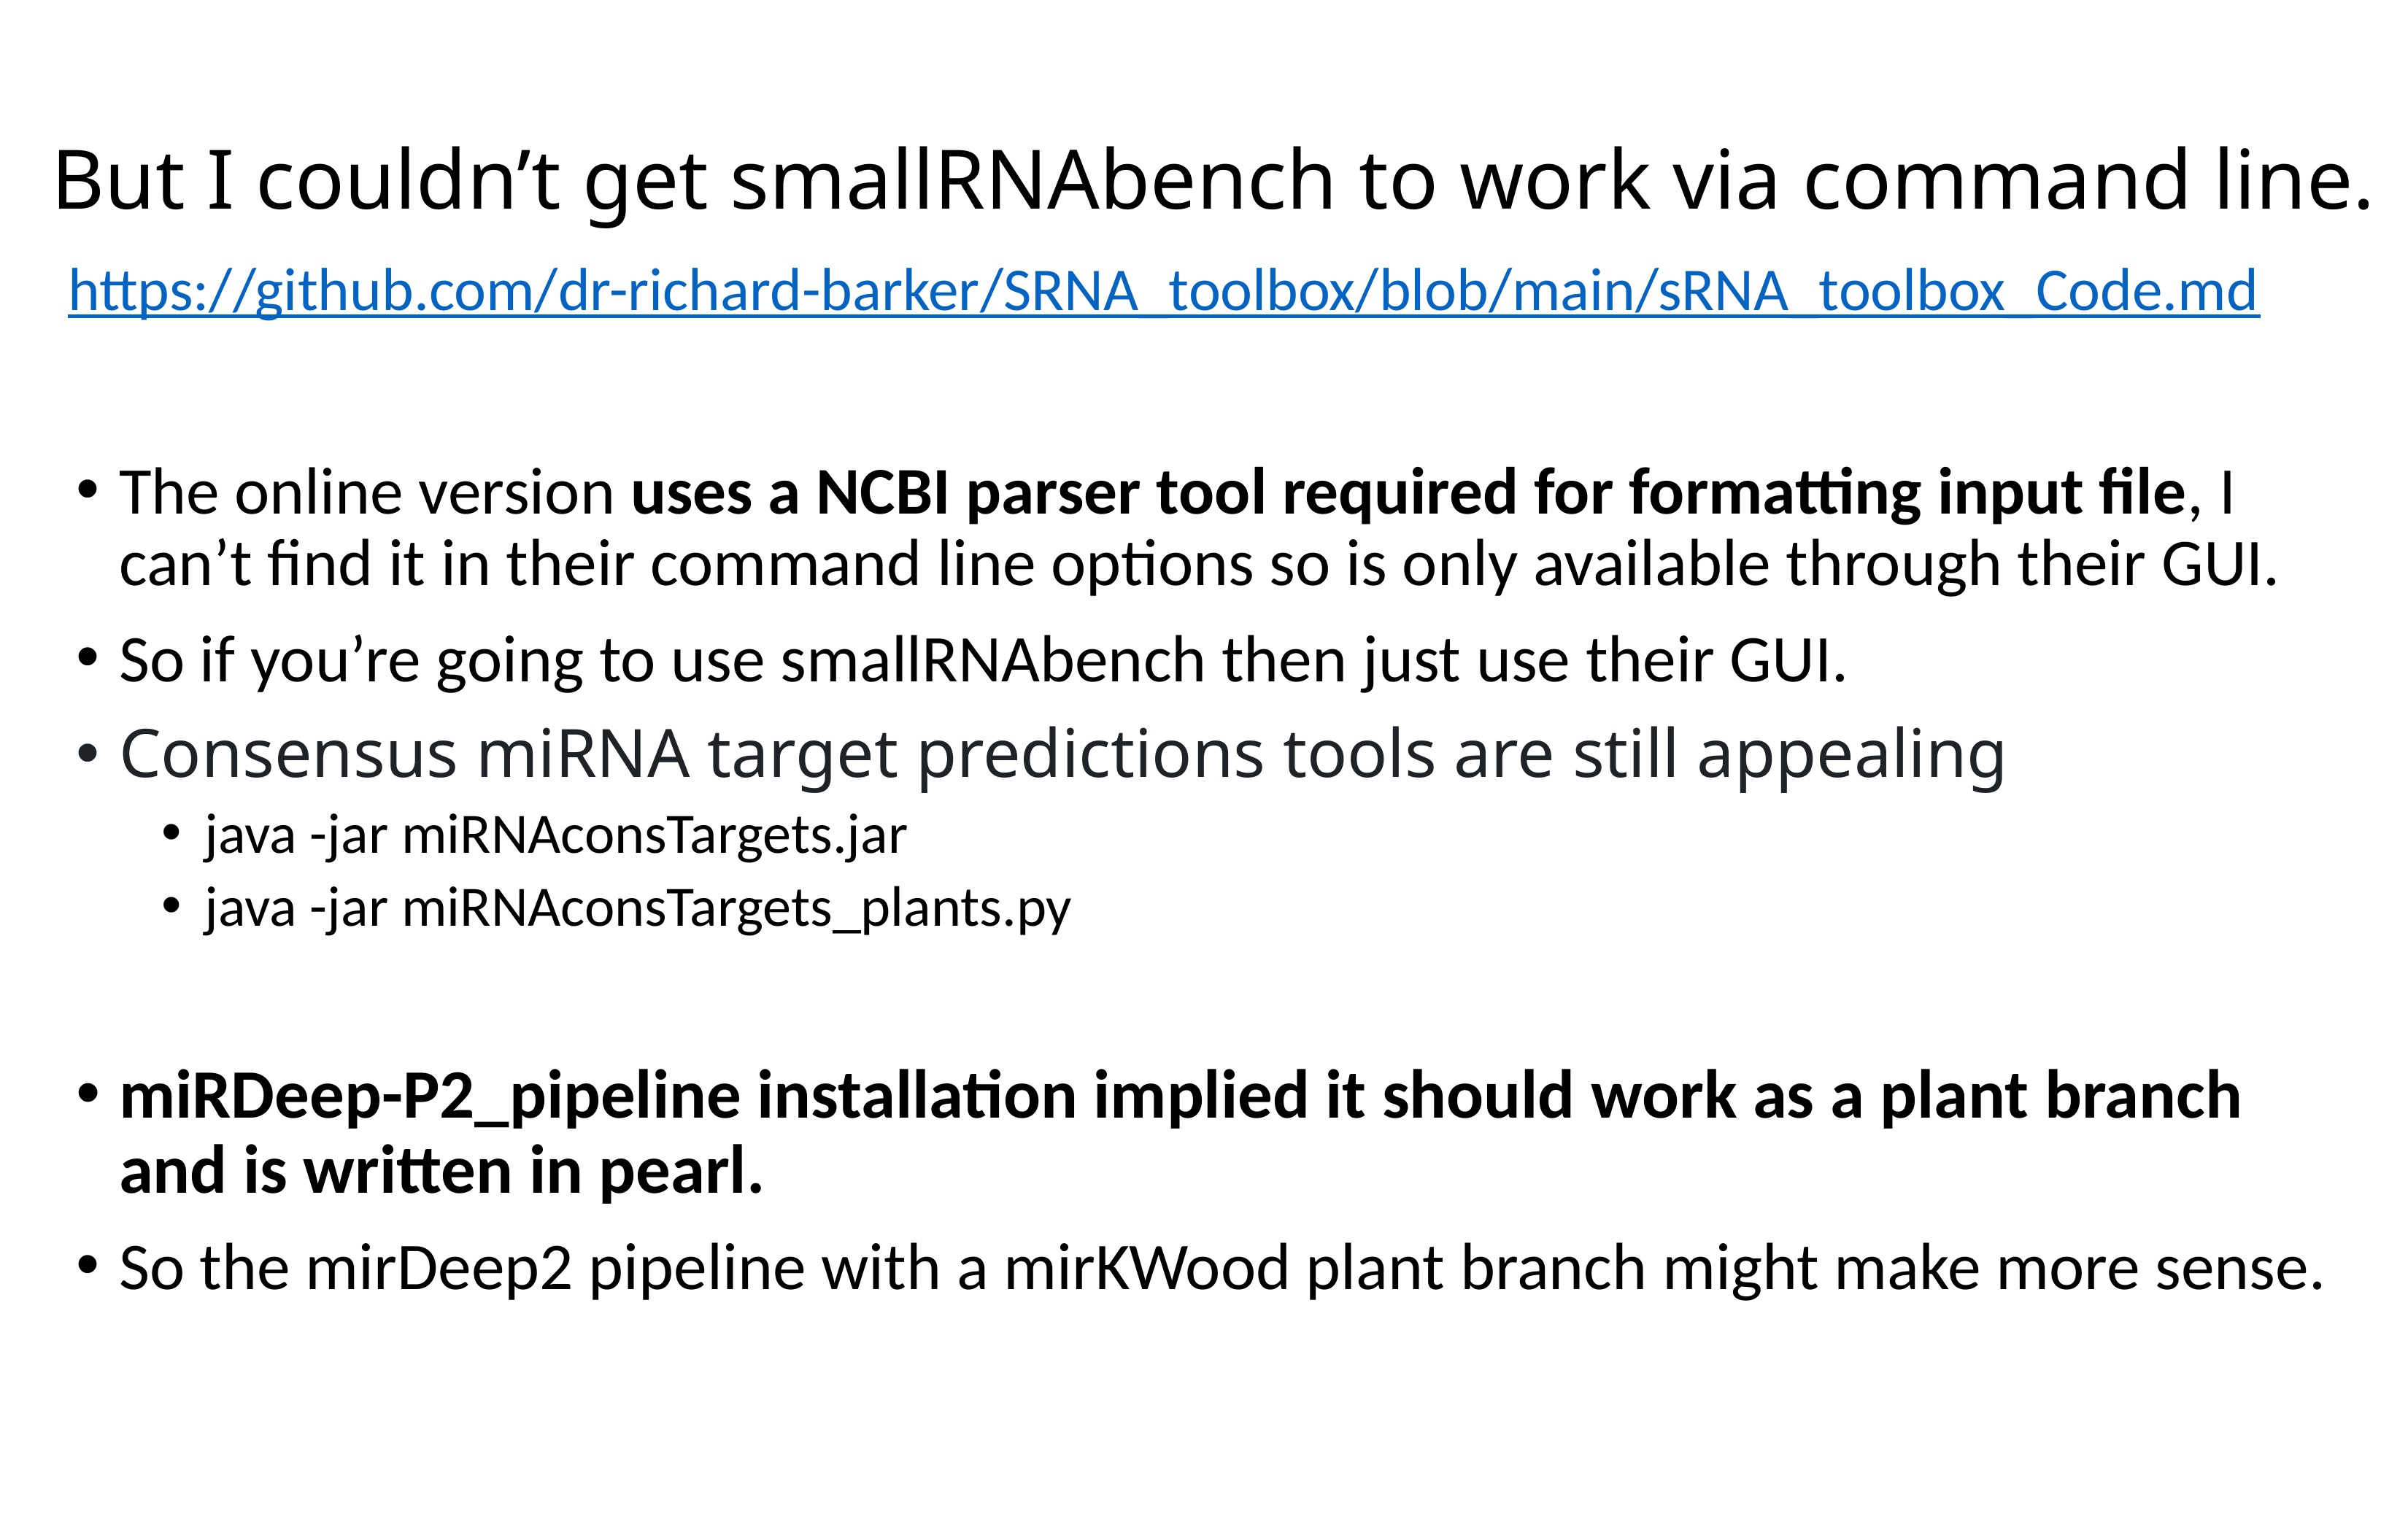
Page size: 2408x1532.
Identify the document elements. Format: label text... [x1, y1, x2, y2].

text_box https://github.com/dr-richard-barker/SRNA_toolbox/blob/main/sRNA_toolbox_Code.md [57, 244, 2368, 401]
list The online version uses a NCBI parser tool required for formatting input file, I can’t find it in their command line options so is only available through their GUI. So if you’re going to use smallRNAbench then just use their GUI. Consensus miRNA target predictions tools are still appealing java -jar miRNAconsTargets.jar java -jar miRNAconsTargets_plants.py miRDeep-P2_pipeline installation implied it should work as a plant branch and is written in pearl. So the mirDeep2 pipeline with a mirKWood plant branch might make more sense. [65, 450, 2360, 1423]
title But I couldn’t get smallRNAbench to work via command line. [40, 34, 2408, 330]
